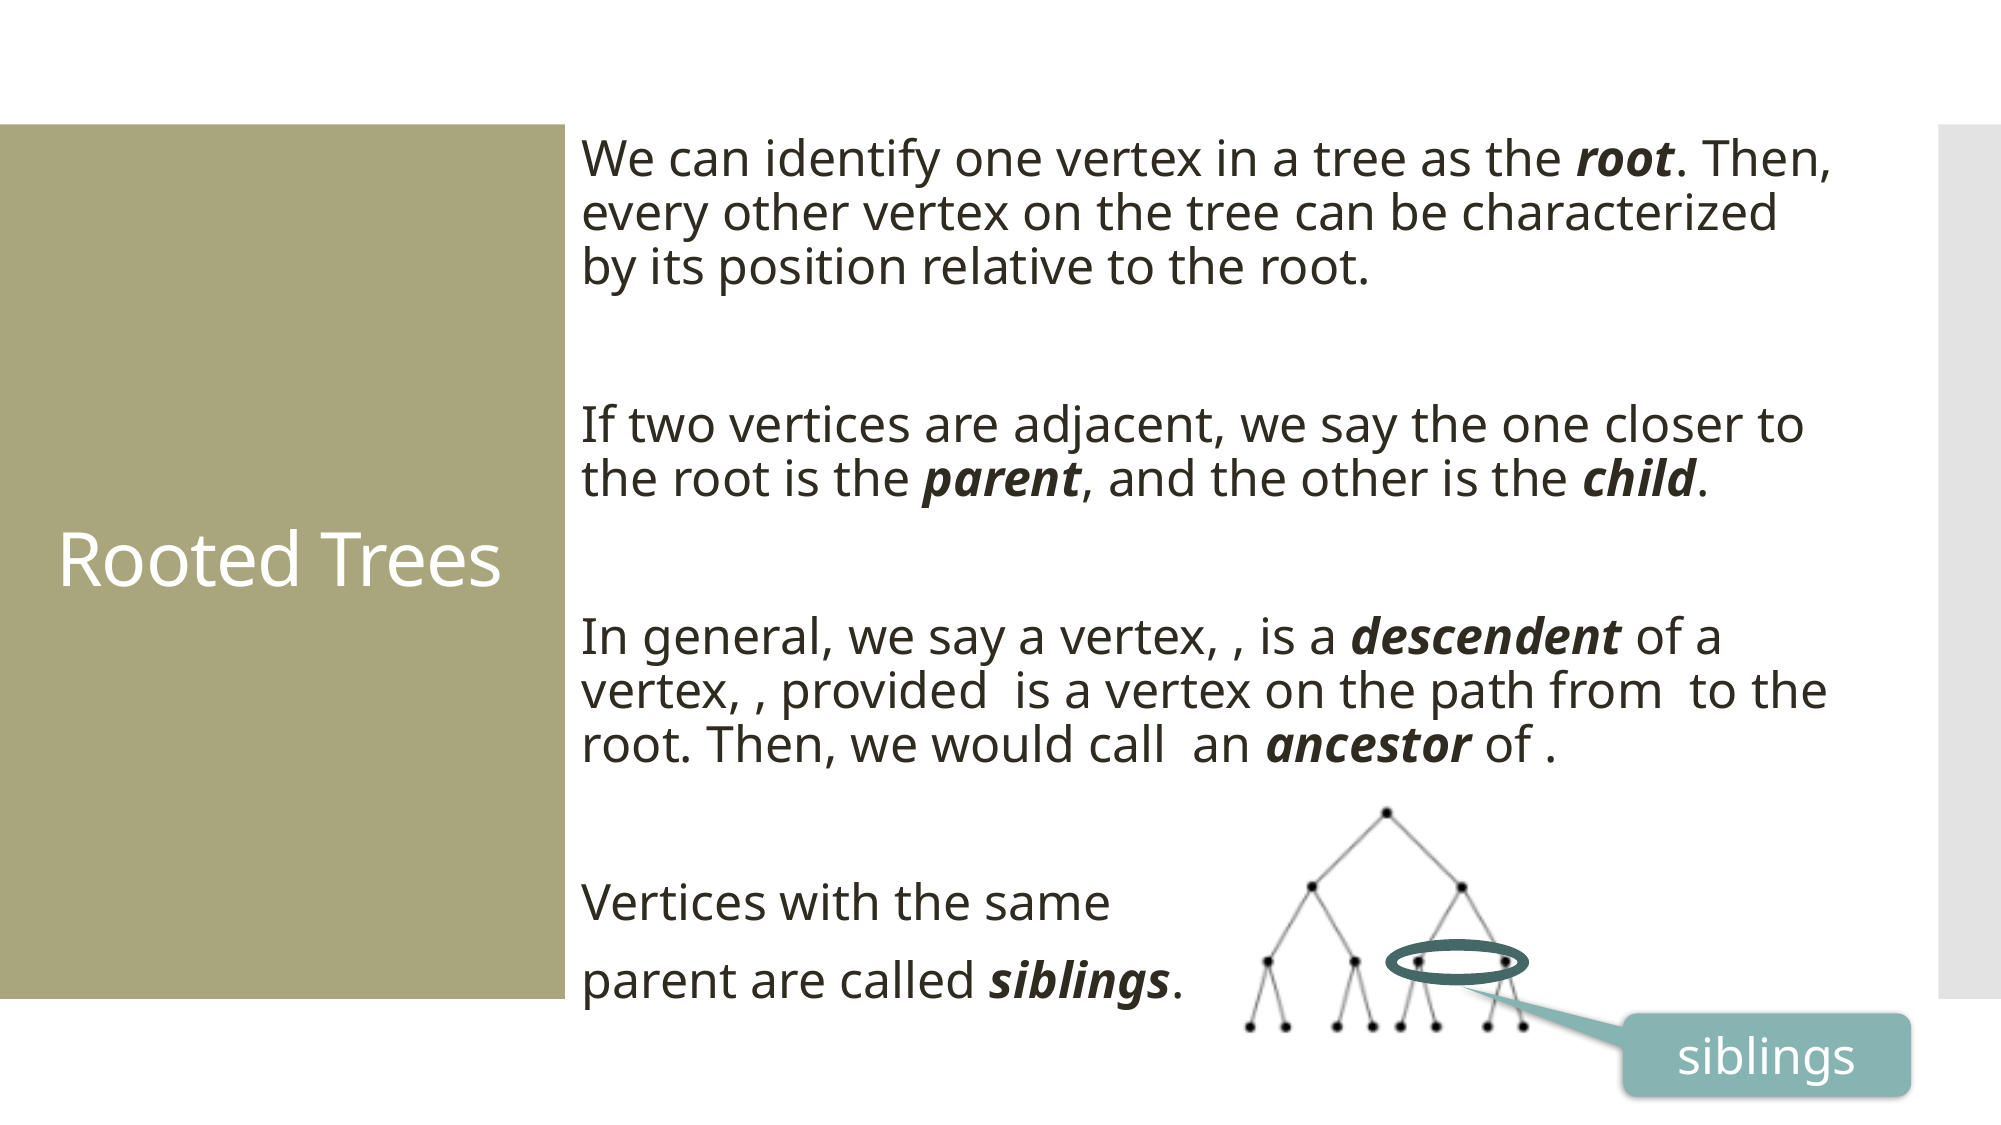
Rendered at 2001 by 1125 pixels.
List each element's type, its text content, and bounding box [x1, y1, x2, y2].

title Rooted Trees [41, 184, 525, 940]
picture [1195, 727, 1584, 1125]
text_box siblings [1584, 1013, 1912, 1097]
